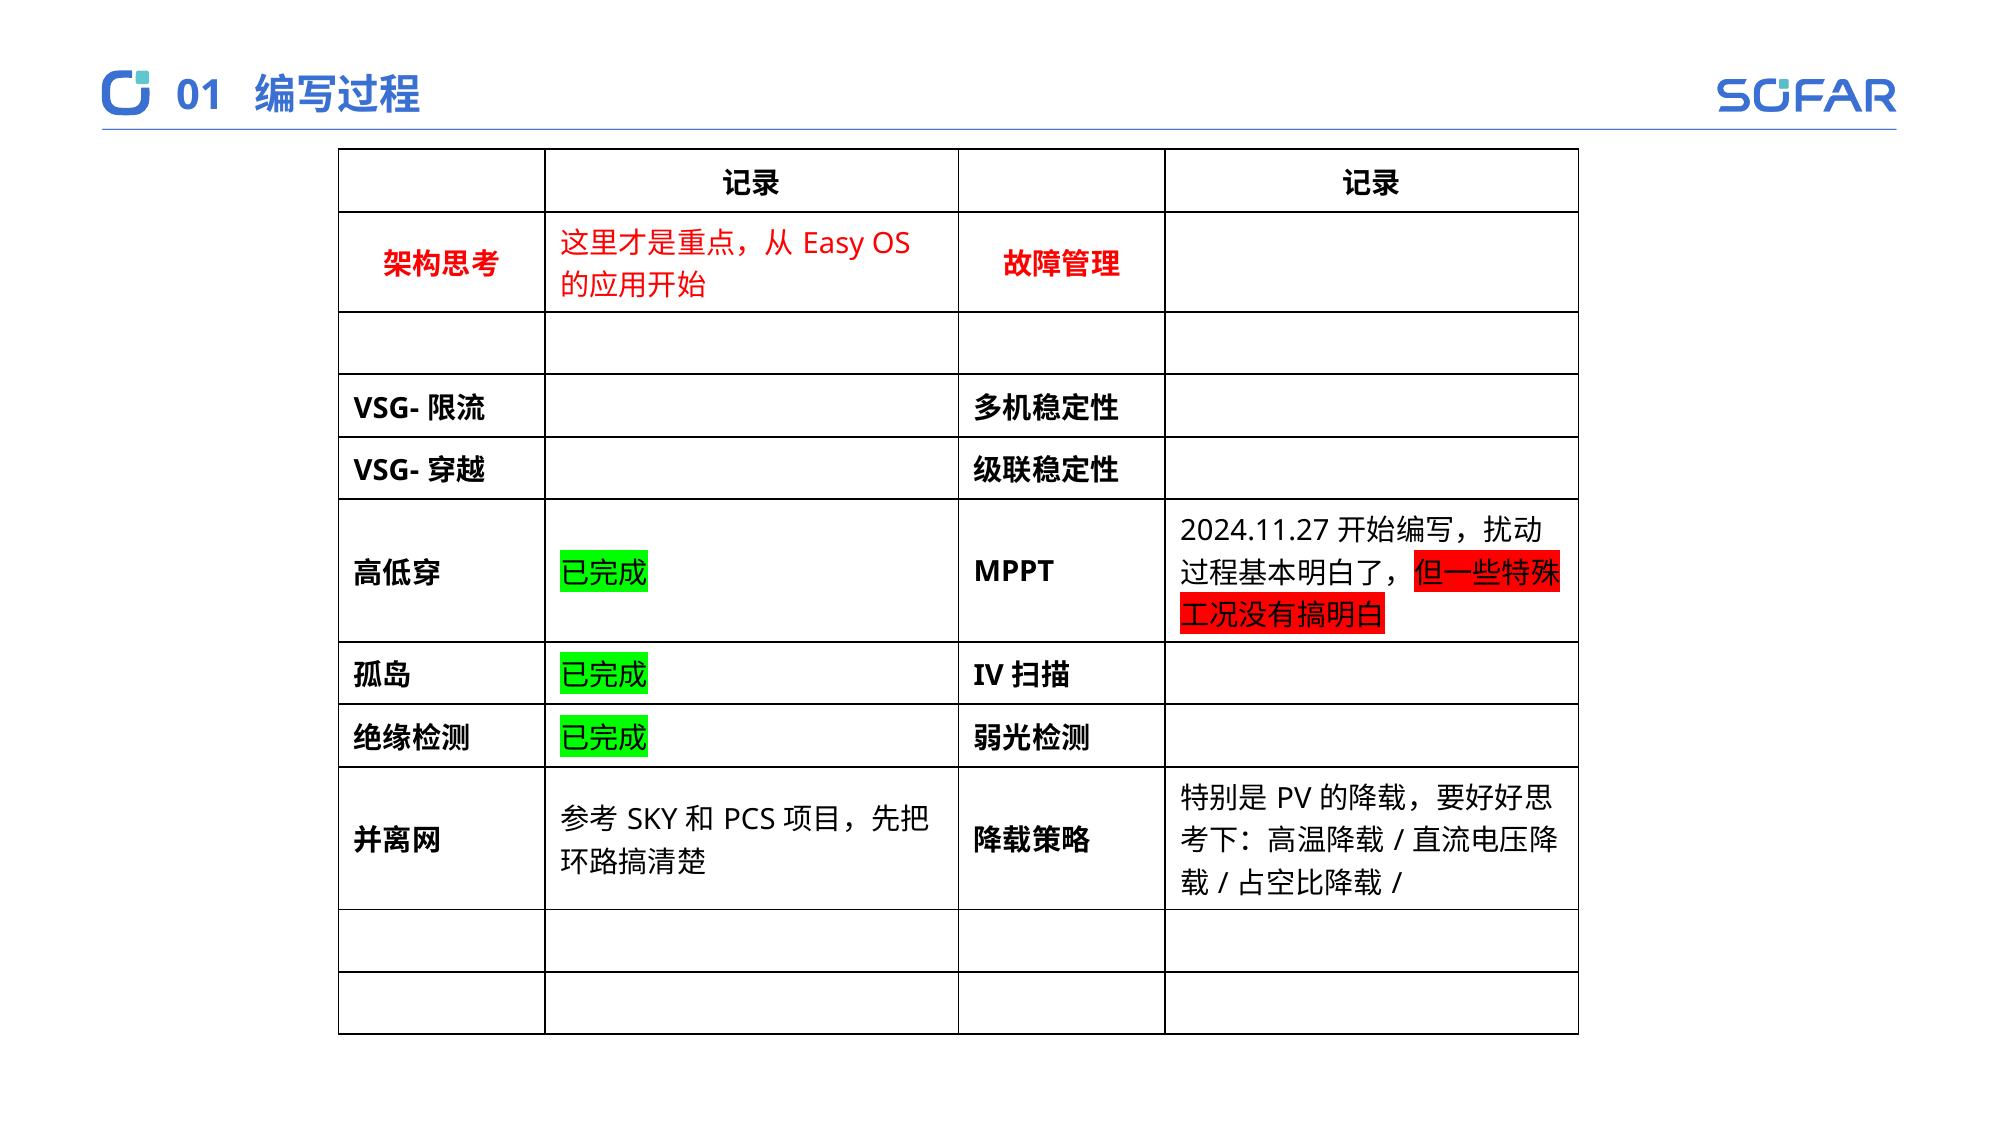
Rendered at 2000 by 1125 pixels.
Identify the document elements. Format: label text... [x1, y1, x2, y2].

table_cell [339, 313, 544, 373]
table_header 记录 [546, 150, 958, 211]
text_box 01 [161, 60, 256, 112]
table_cell IV扫描 [959, 643, 1164, 703]
table_header 记录 [1166, 150, 1578, 211]
table_cell [1166, 375, 1578, 436]
table_cell [339, 910, 544, 971]
picture [102, 78, 1897, 130]
table_cell [546, 438, 958, 498]
table_cell MPPT [959, 500, 1164, 641]
table_cell VSG-穿越 [339, 438, 544, 498]
table_cell 已完成 [546, 643, 958, 703]
table_cell [959, 973, 1164, 1033]
table_cell [339, 973, 544, 1033]
table_cell 这里才是重点，从Easy OS的应用开始 [546, 213, 958, 311]
list 编写过程 [239, 60, 775, 113]
table_cell 降载策略 [959, 768, 1164, 909]
table_cell [546, 313, 958, 373]
table_cell VSG-限流 [339, 375, 544, 436]
table_cell 级联稳定性 [959, 438, 1164, 498]
table_cell [1166, 973, 1578, 1033]
table_cell 架构思考 [339, 213, 544, 311]
table_cell 并离网 [339, 768, 544, 909]
table_cell [1166, 910, 1578, 971]
table_cell 2024.11.27开始编写，扰动过程基本明白了，但一些特殊工况没有搞明白 [1166, 500, 1578, 641]
table_cell [546, 910, 958, 971]
table_header [959, 150, 1164, 211]
table_cell [546, 375, 958, 436]
table_cell [959, 910, 1164, 971]
table_cell 已完成 [546, 705, 958, 766]
table_cell 弱光检测 [959, 705, 1164, 766]
table_cell 参考SKY和PCS项目，先把环路搞清楚 [546, 768, 958, 909]
table_cell [1166, 643, 1578, 703]
table_cell [1166, 213, 1578, 311]
table_header [339, 150, 544, 211]
table_cell [1166, 438, 1578, 498]
table_cell 特别是PV的降载，要好好思考下：高温降载/直流电压降载/占空比降载/ [1166, 768, 1578, 909]
table_cell [546, 973, 958, 1033]
table_cell 多机稳定性 [959, 375, 1164, 436]
table_cell [1166, 705, 1578, 766]
table_cell 绝缘检测 [339, 705, 544, 766]
table_cell 已完成 [546, 500, 958, 641]
table_cell 孤岛 [339, 643, 544, 703]
table_cell 故障管理 [959, 213, 1164, 311]
table_cell [1166, 313, 1578, 373]
table_cell [959, 313, 1164, 373]
table_cell 高低穿 [339, 500, 544, 641]
